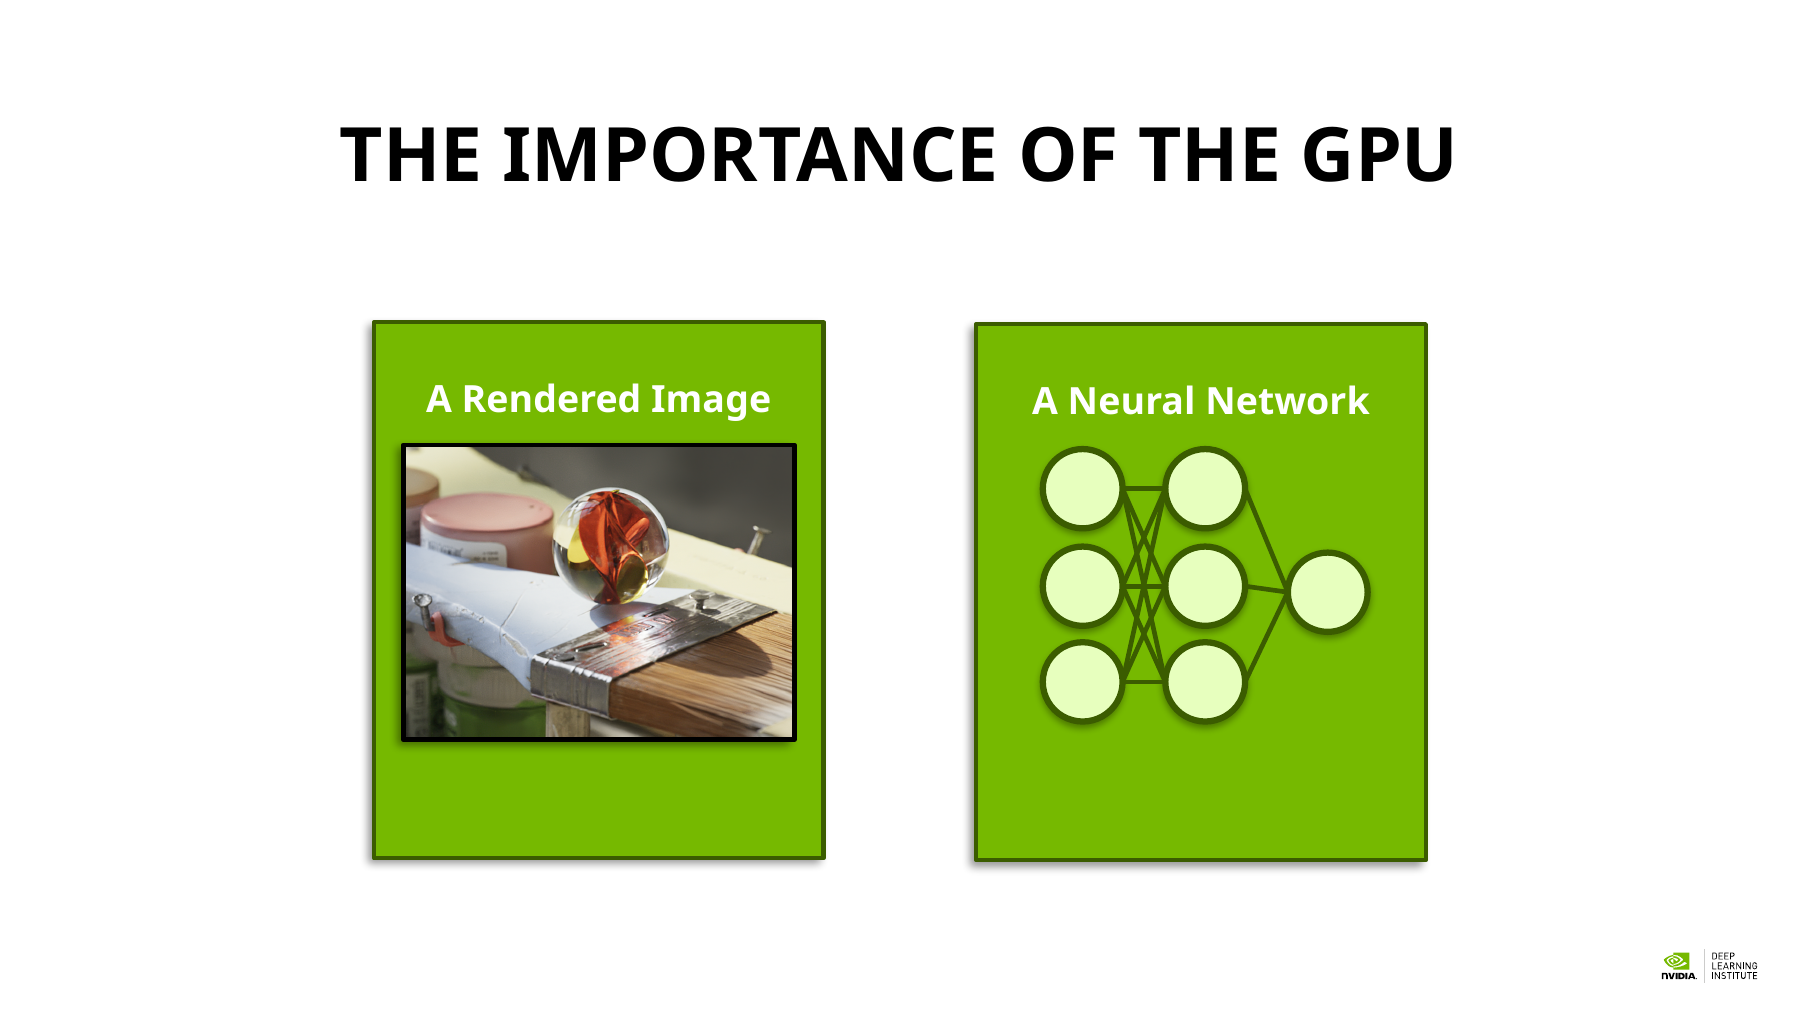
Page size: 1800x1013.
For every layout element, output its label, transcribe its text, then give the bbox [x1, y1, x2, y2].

title The importance of the Gpu [81, 108, 1719, 206]
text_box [976, 323, 1427, 861]
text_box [373, 322, 824, 859]
